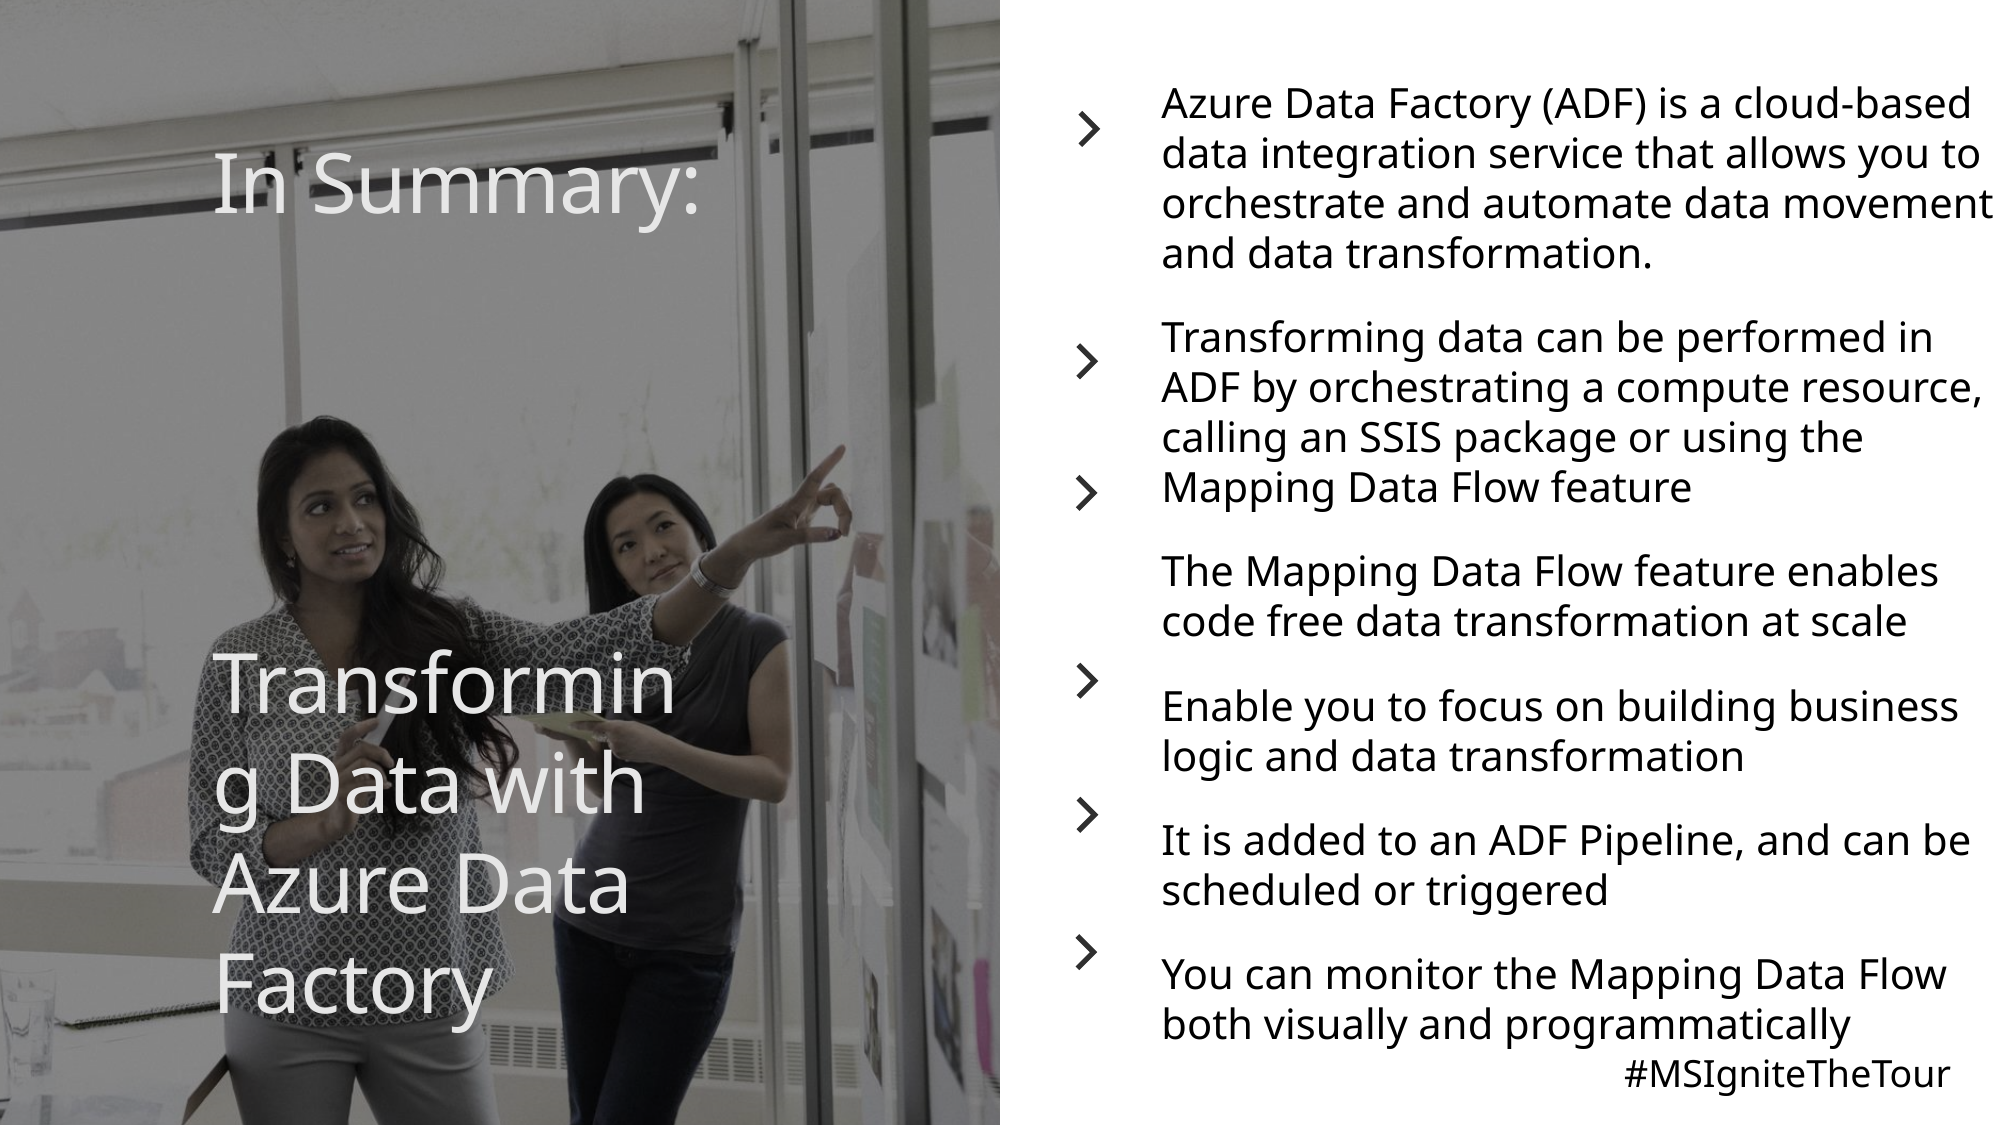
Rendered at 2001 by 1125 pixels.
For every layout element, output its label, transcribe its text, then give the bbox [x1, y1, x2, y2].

text_box [1075, 796, 1099, 834]
picture [0, 0, 1001, 1125]
text_box [1077, 110, 1101, 148]
text_box [1074, 933, 1098, 971]
text_box [1075, 342, 1099, 380]
text_box [1075, 662, 1099, 700]
text_box [1074, 474, 1099, 512]
text_box Azure Data Factory (ADF) is a cloud-based data integration service that allows you to orchestrate and automate data movement and data transformation. Transforming data can be performed in ADF by orchestrating a compute resource, calling an SSIS package or using the Mapping Data Flow feature The Mapping Data Flow feature enables code free data transformation at scale Enable you to focus on building business logic and data transformation It is added to an ADF Pipeline, and can be scheduled or triggered You can monitor the Mapping Data Flow both visually and programmatically [1161, 77, 2000, 1125]
